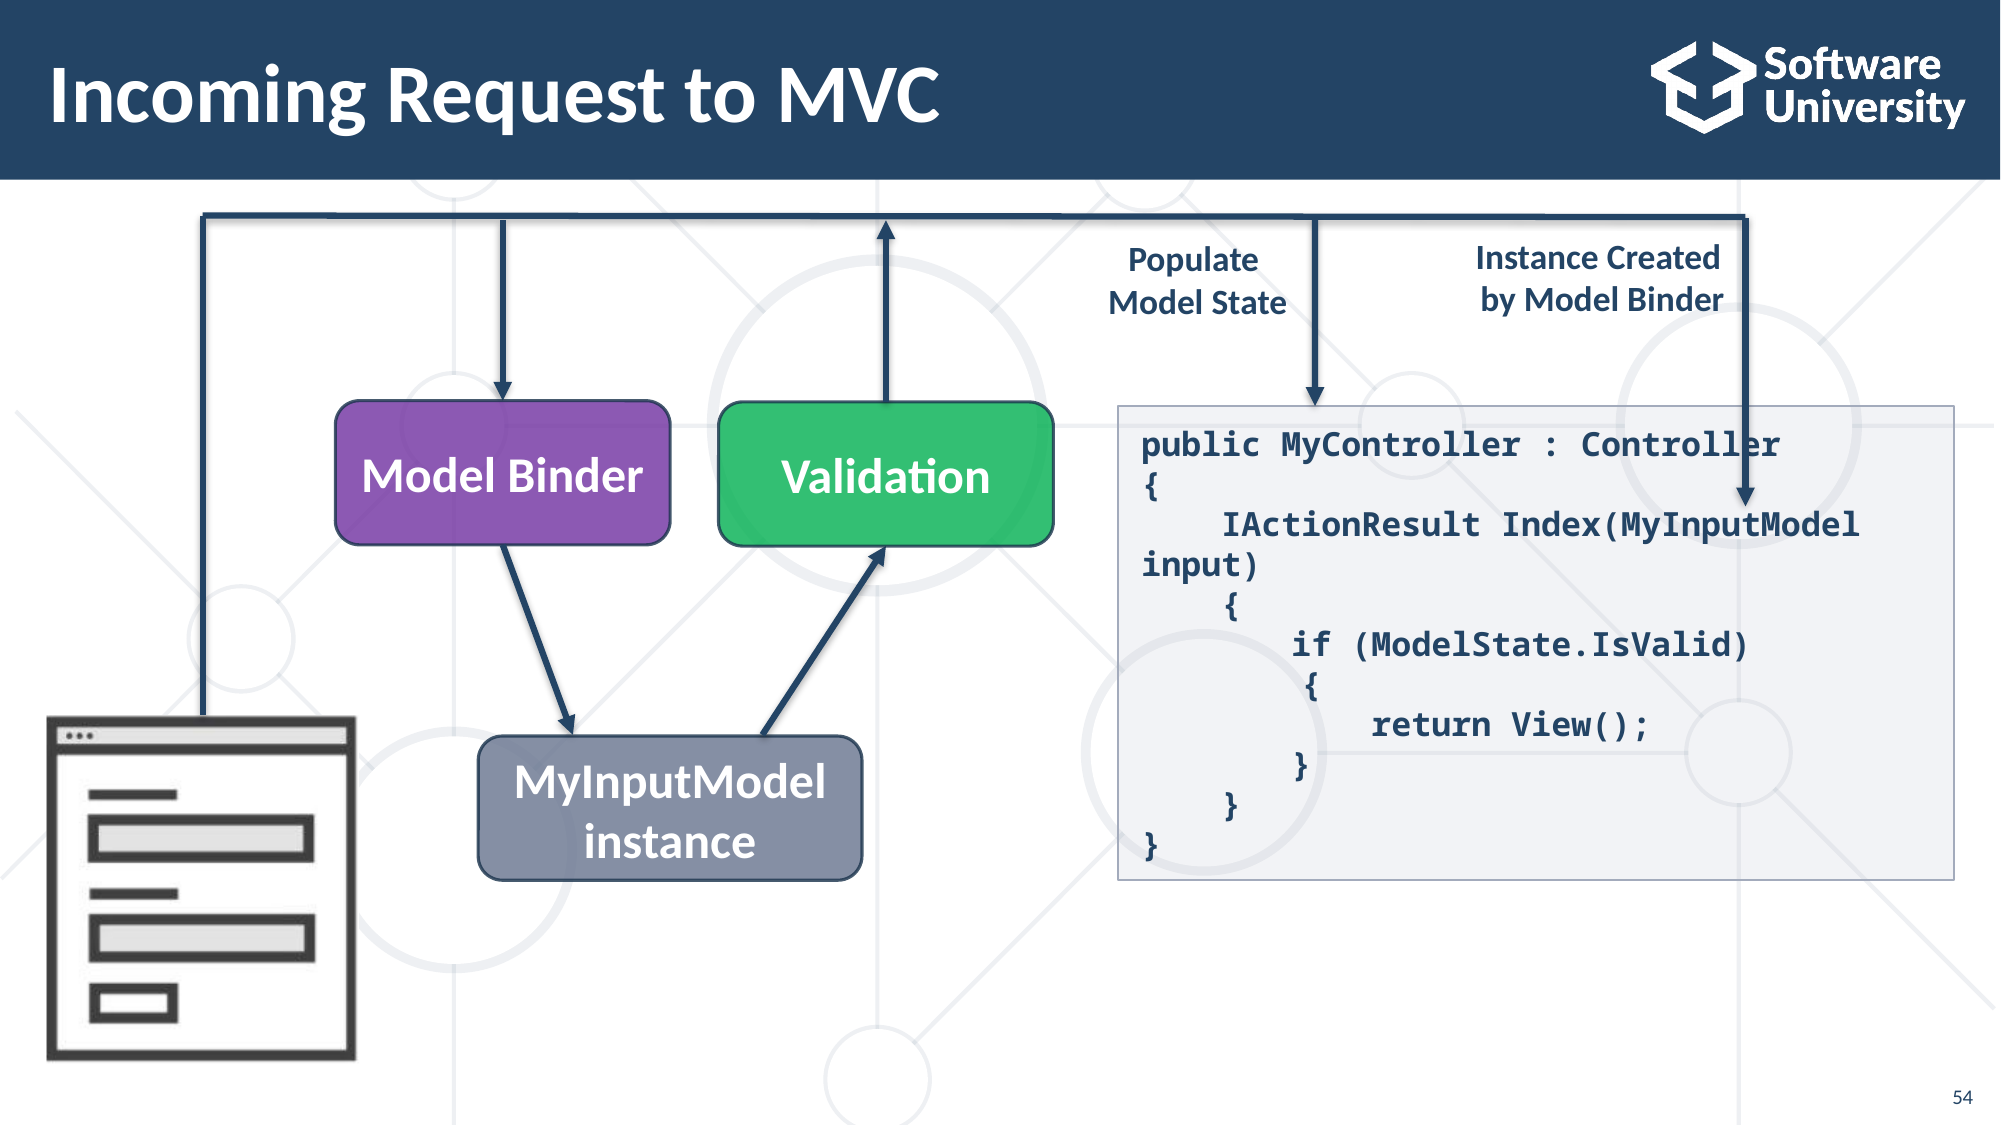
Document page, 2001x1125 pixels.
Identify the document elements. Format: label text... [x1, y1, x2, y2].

text_box Model Binder [333, 398, 673, 547]
text_box Validation [716, 399, 1056, 549]
slide_number 54 [1927, 1067, 1989, 1117]
title Incoming Request to MVC [31, 16, 1625, 162]
picture [46, 714, 360, 1067]
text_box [762, 545, 887, 736]
text_box Instance Created by Model Binder [1460, 227, 1741, 327]
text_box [502, 544, 574, 736]
picture [1651, 41, 1966, 134]
text_box public MyController : Controller { IActionResult Index(MyInputModel input) { if (ModelState.IsValid) { return View(); } } } [1117, 405, 1954, 881]
text_box MyInputModel instance [476, 733, 865, 883]
text_box Populate Model State [1085, 228, 1302, 329]
